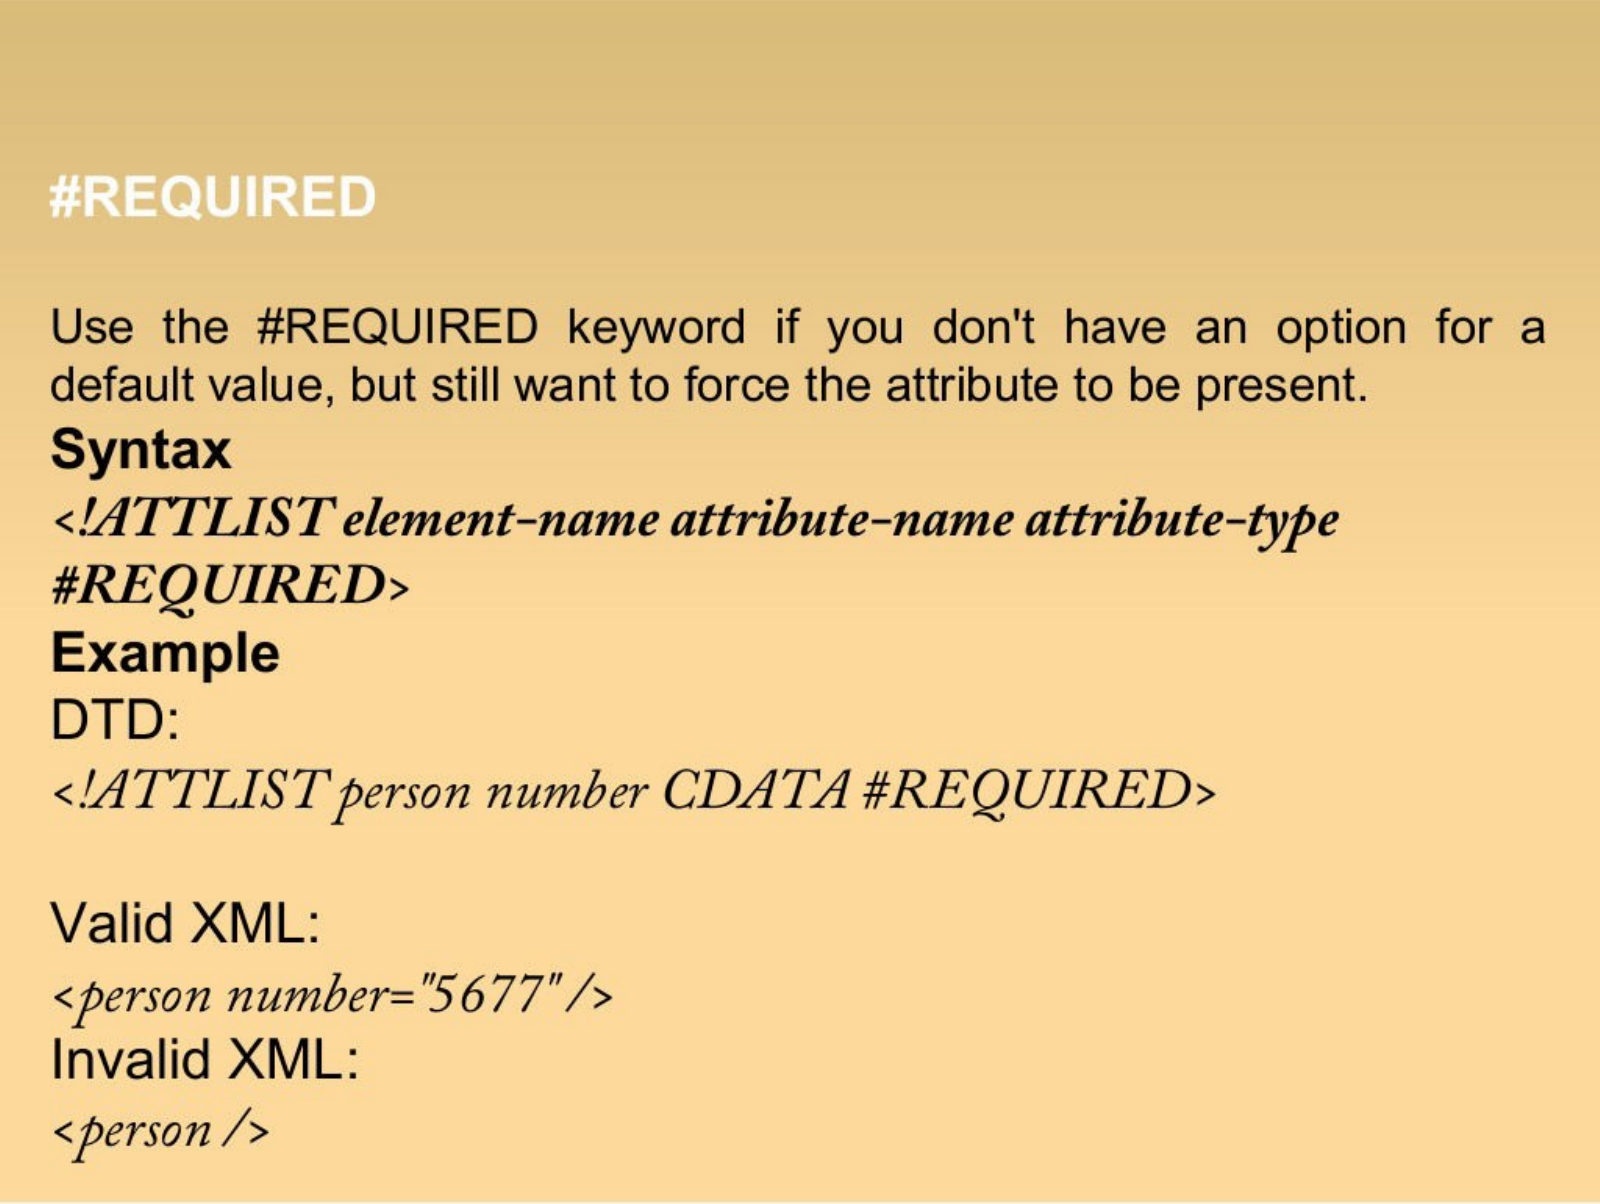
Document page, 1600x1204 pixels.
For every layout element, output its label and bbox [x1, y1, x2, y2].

text_box [0, 0, 1600, 1204]
